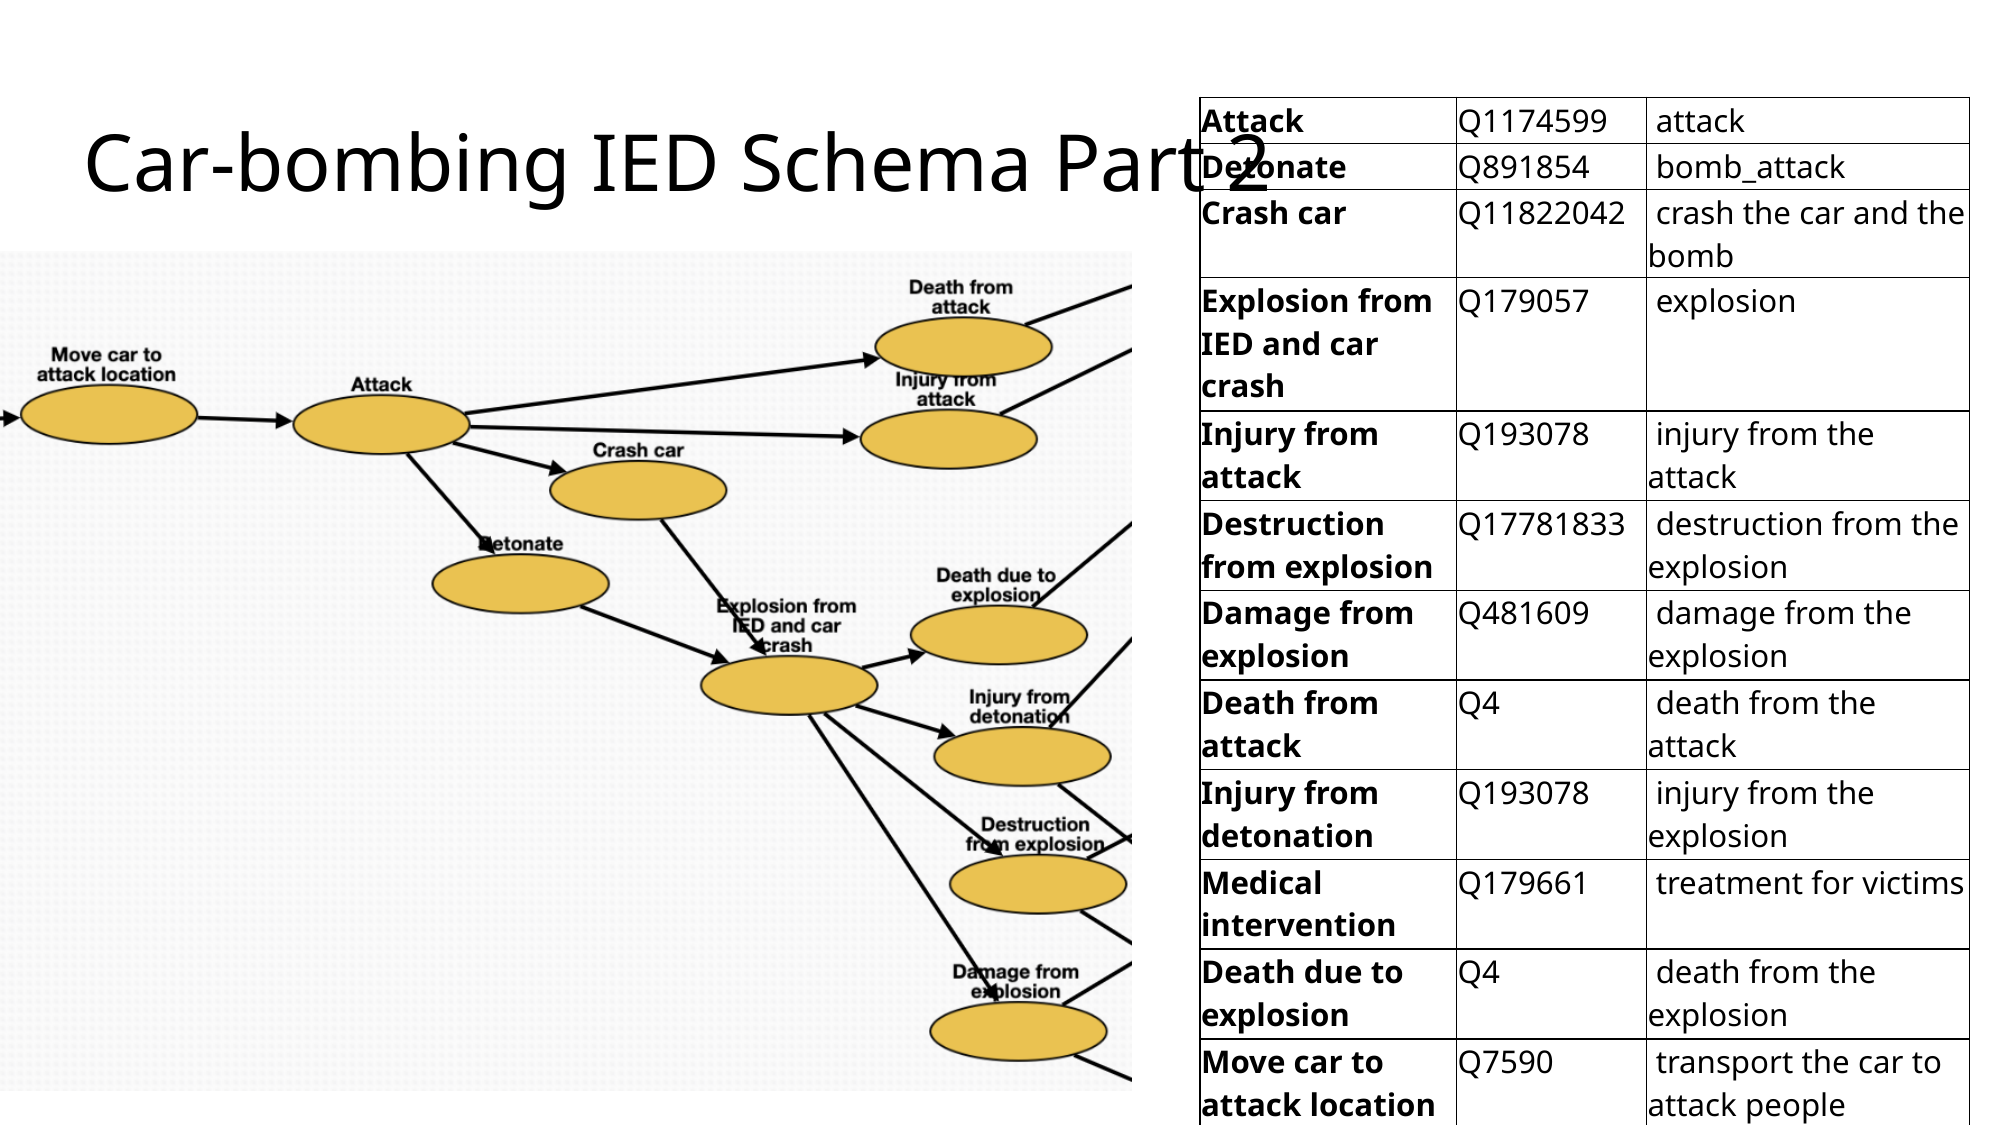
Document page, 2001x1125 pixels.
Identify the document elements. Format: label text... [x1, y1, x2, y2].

table_cell Damage from explosion [1201, 591, 1456, 679]
table_cell Death due to explosion [1201, 950, 1456, 1038]
table_cell death from the explosion [1647, 950, 1969, 1038]
title Car-bombing IED Schema Part 2 [68, 97, 1199, 223]
table_cell injury from the explosion [1647, 770, 1969, 859]
table_cell treatment for victims [1647, 860, 1969, 948]
table_cell Injury from attack [1201, 412, 1456, 500]
table_cell Destruction from explosion [1201, 501, 1456, 590]
table_cell Q891854 [1457, 144, 1646, 189]
table_cell Medical intervention [1201, 860, 1456, 948]
table_cell bomb_attack [1647, 144, 1969, 189]
table_cell crash the car and the bomb [1647, 190, 1969, 277]
table_cell explosion [1647, 278, 1969, 410]
table_cell death from the attack [1647, 681, 1969, 769]
table_cell transport the car to attack people [1647, 1040, 1969, 1125]
picture [0, 251, 1132, 1091]
table_header Q1174599 [1457, 98, 1646, 143]
table_cell Death from attack [1201, 681, 1456, 769]
table_cell Q4 [1457, 681, 1646, 769]
table_cell Move car to attack location [1201, 1040, 1456, 1125]
table_cell Q17781833 [1457, 501, 1646, 590]
table_header attack [1647, 98, 1969, 143]
table_header Attack [1201, 98, 1456, 143]
table_cell Crash car [1201, 190, 1456, 277]
table_cell Q481609 [1457, 591, 1646, 679]
table_cell Q179057 [1457, 278, 1646, 410]
table_cell Q7590 [1457, 1040, 1646, 1125]
table_cell damage from the explosion [1647, 591, 1969, 679]
table_cell injury from the attack [1647, 412, 1969, 500]
table_cell Q193078 [1457, 412, 1646, 500]
table_cell Injury from detonation [1201, 770, 1456, 859]
table_cell Q193078 [1457, 770, 1646, 859]
table_cell destruction from the explosion [1647, 501, 1969, 590]
table_cell Q11822042 [1457, 190, 1646, 277]
table_cell Q4 [1457, 950, 1646, 1038]
table_cell Explosion from IED and car crash [1201, 278, 1456, 410]
table_cell Q179661 [1457, 860, 1646, 948]
table_cell Detonate [1201, 144, 1456, 189]
